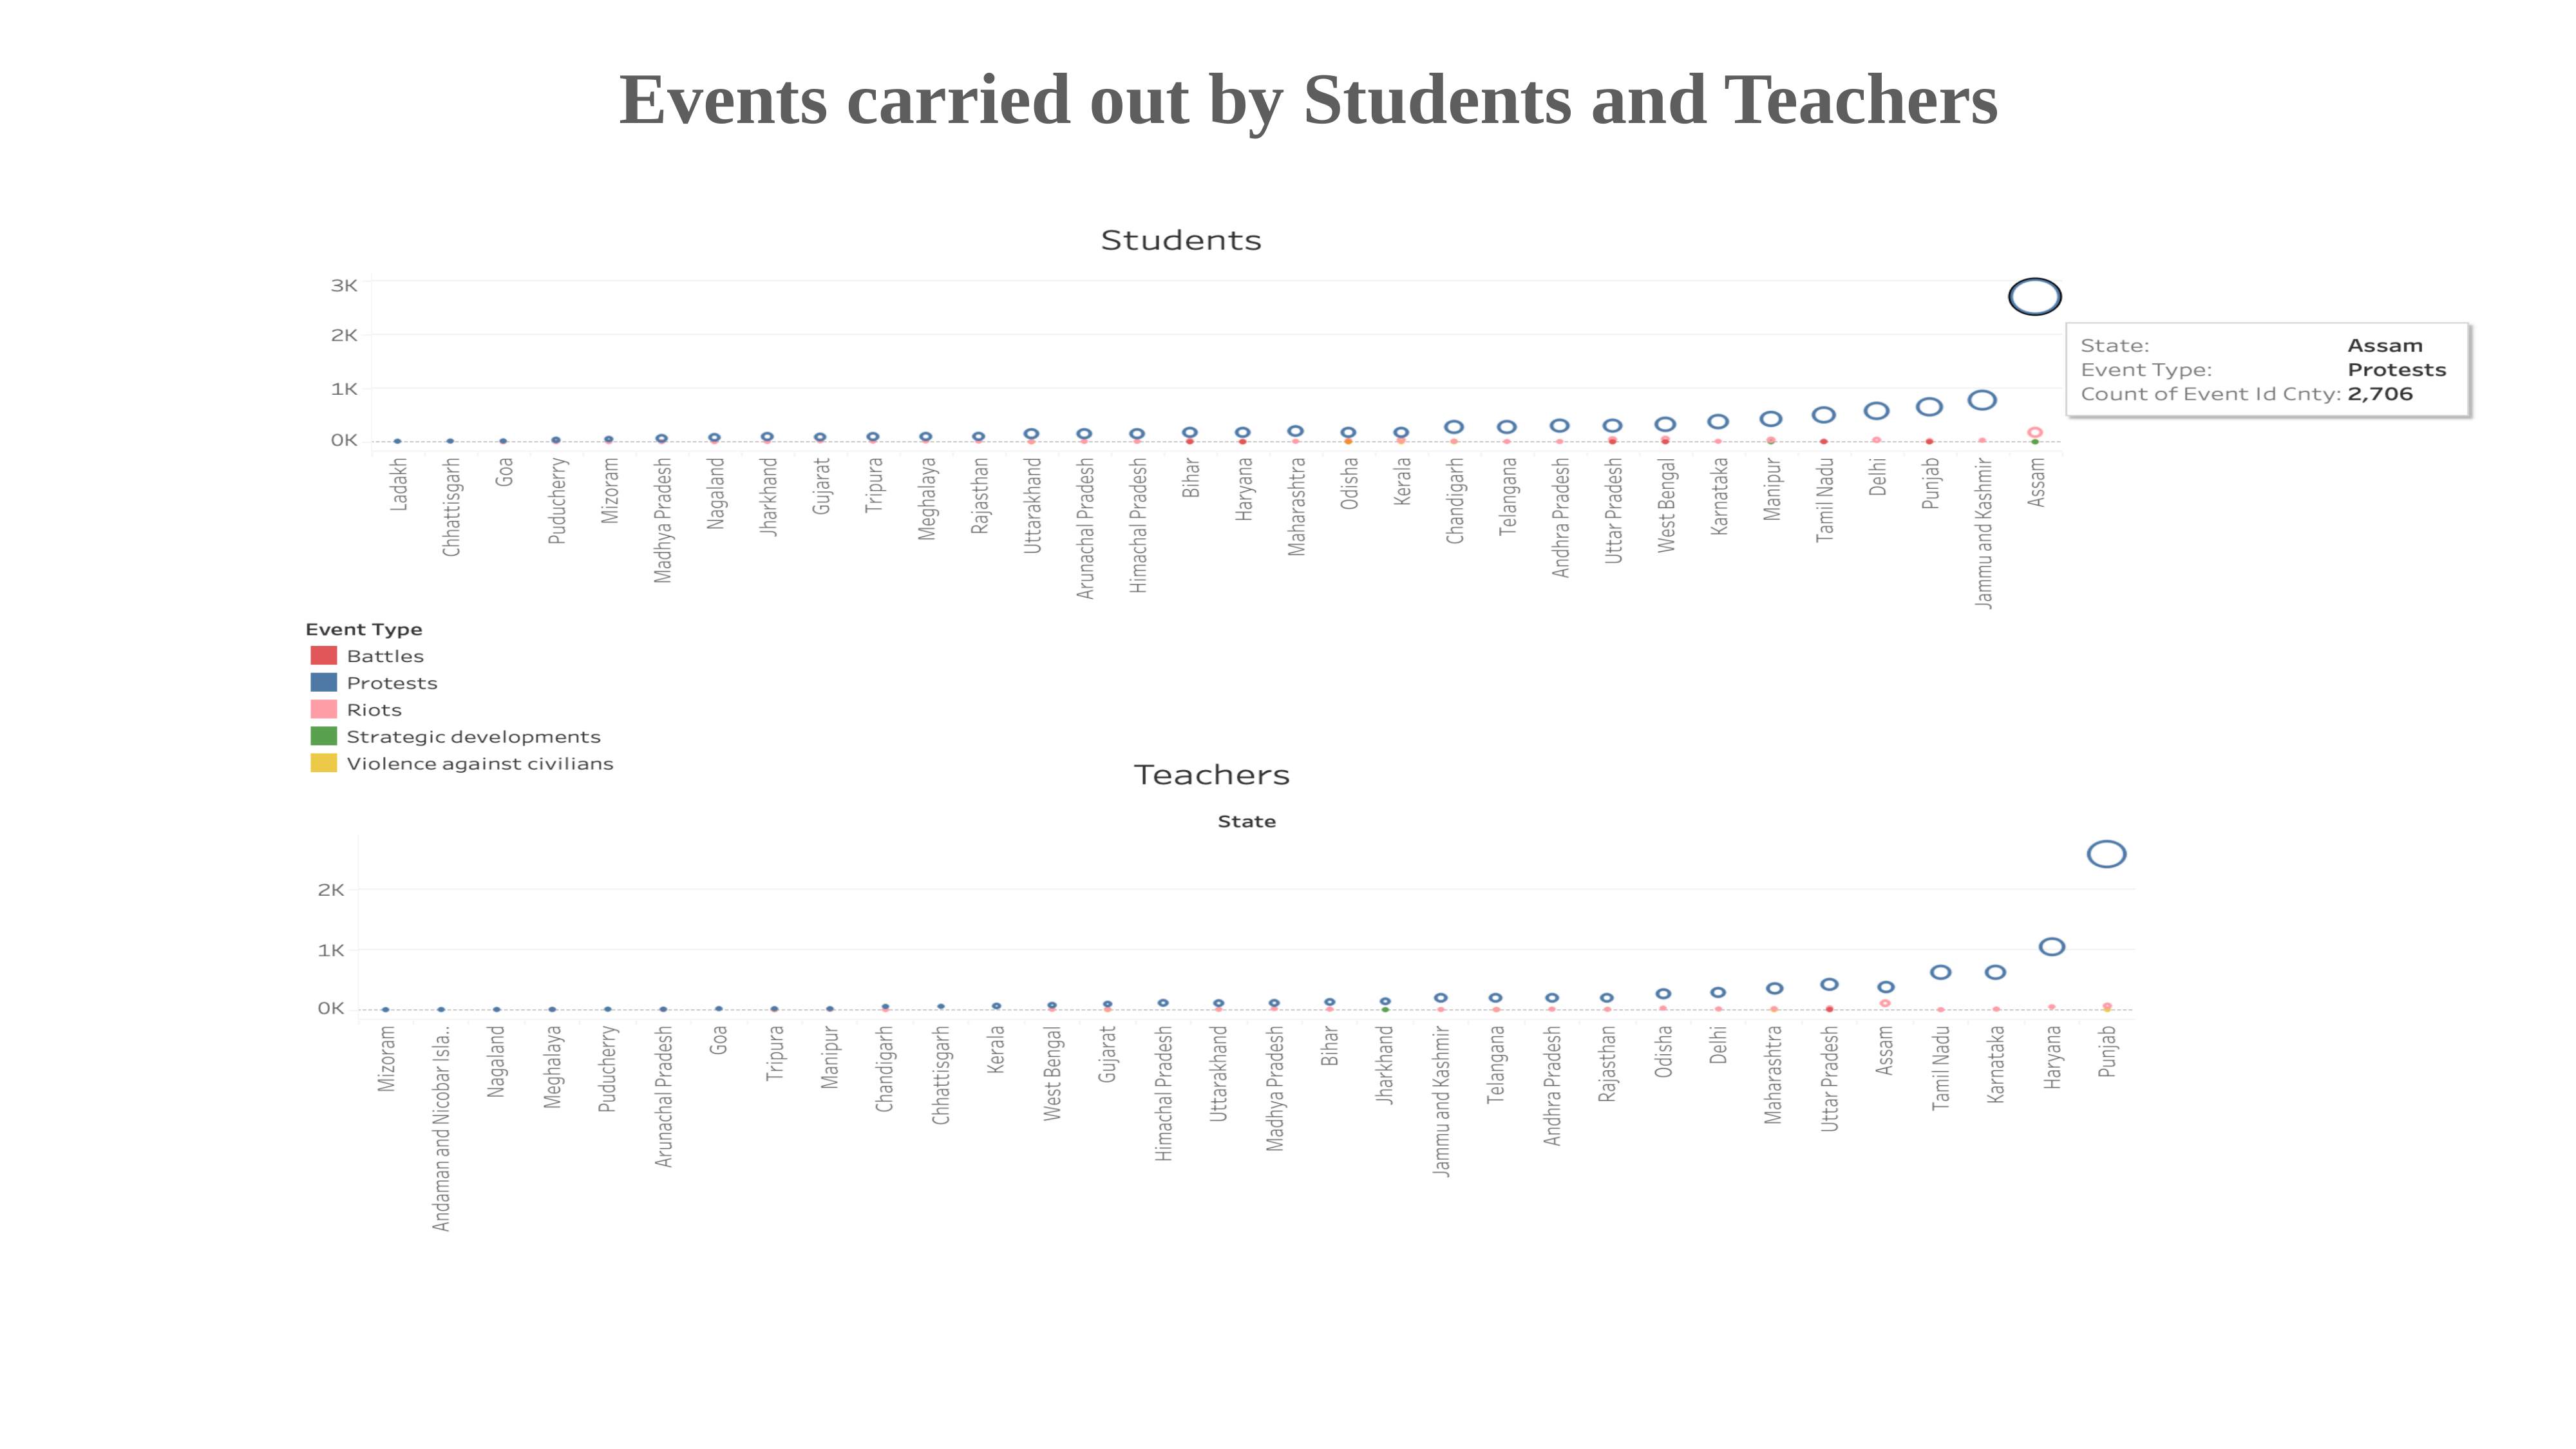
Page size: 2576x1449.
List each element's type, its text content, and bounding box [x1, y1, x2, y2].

picture [277, 207, 2504, 1242]
text_box Events carried out by Students and Teachers [180, 45, 2439, 144]
